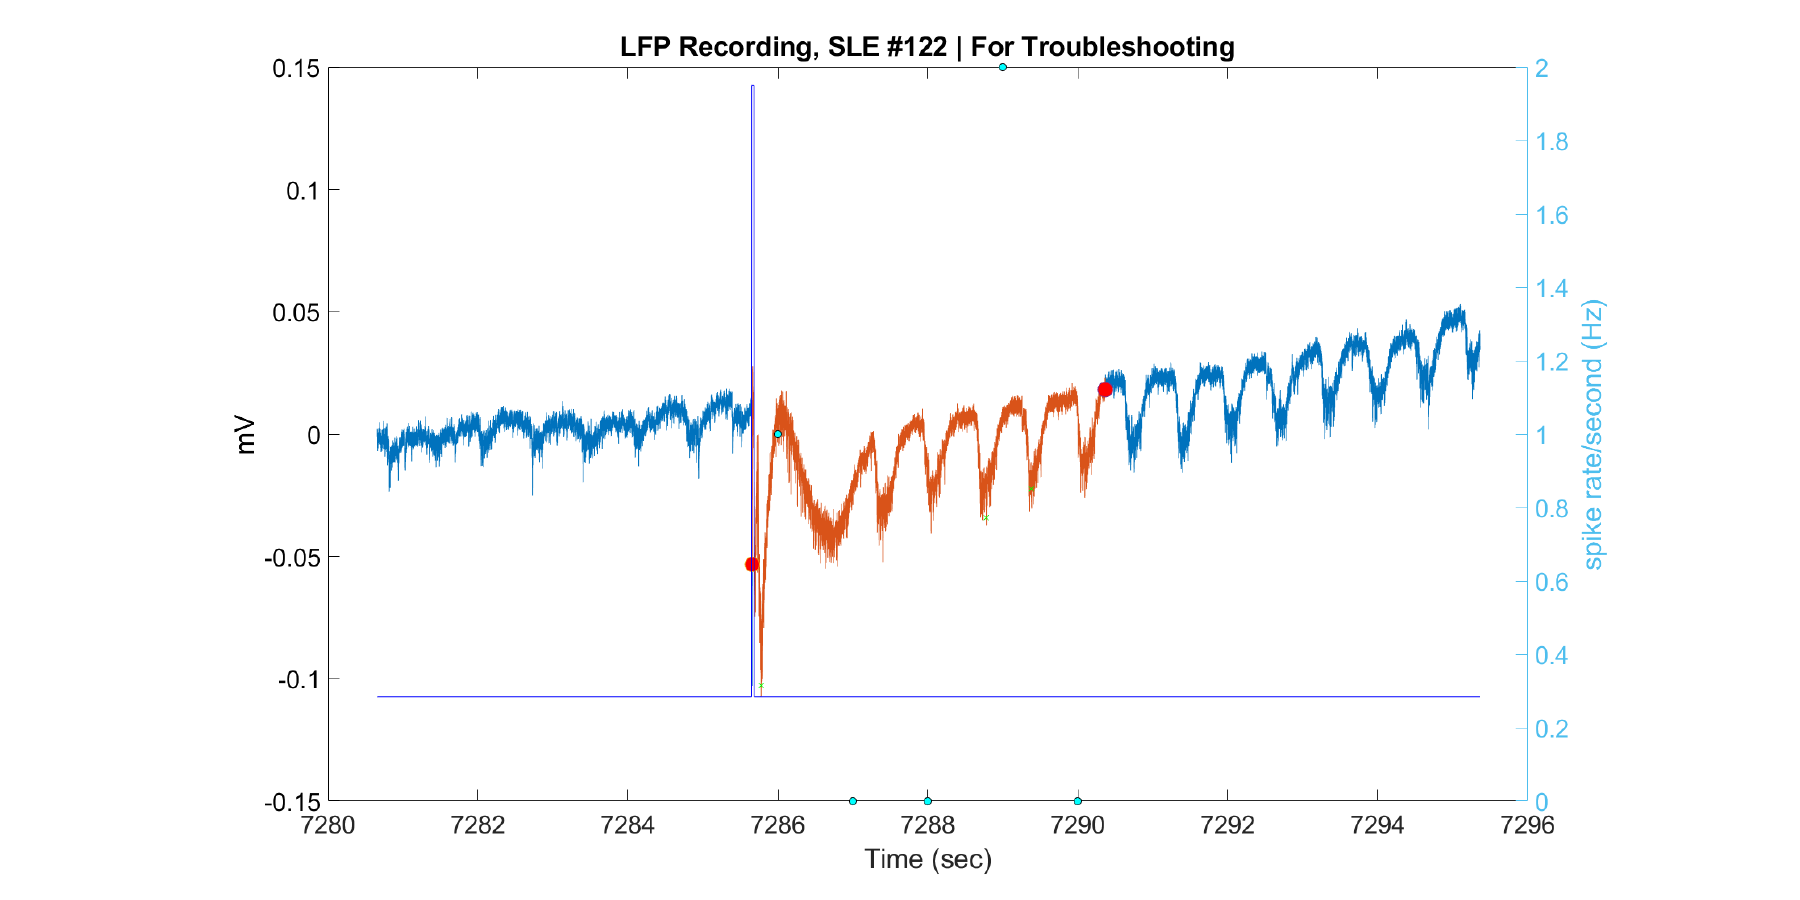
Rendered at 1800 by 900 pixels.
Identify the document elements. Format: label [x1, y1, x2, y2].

picture [126, 0, 1674, 900]
